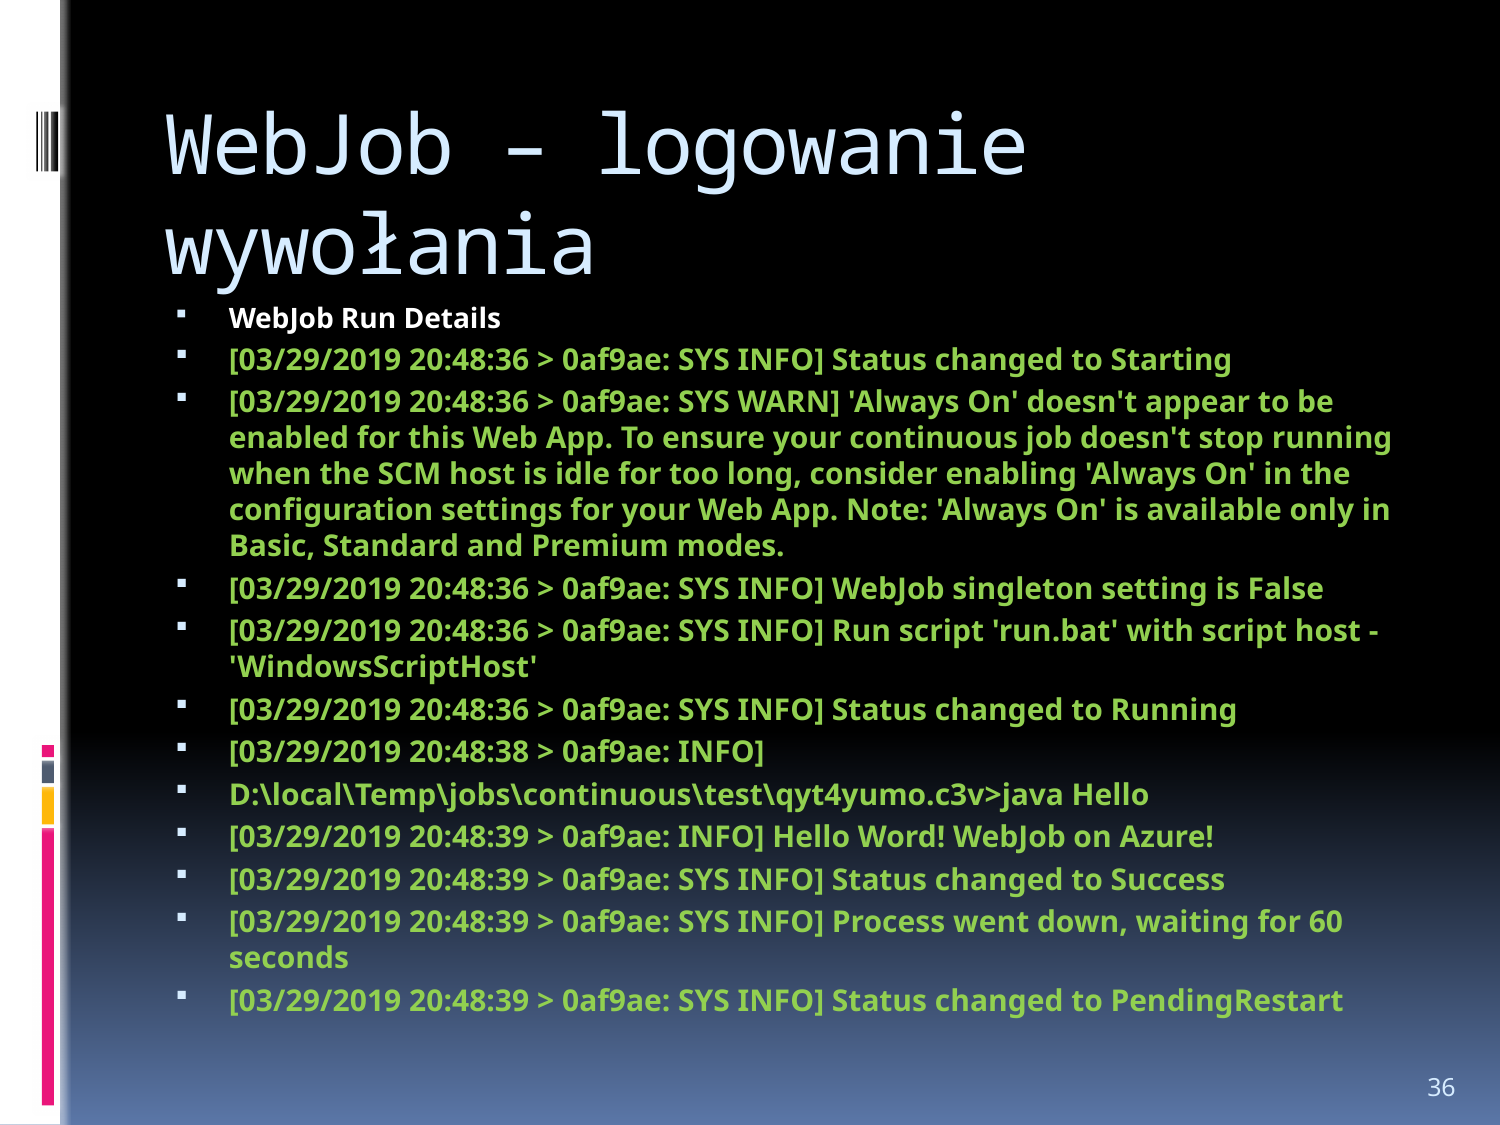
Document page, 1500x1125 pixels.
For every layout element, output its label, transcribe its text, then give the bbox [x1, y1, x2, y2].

slide_number 36 [1412, 1052, 1488, 1113]
title WebJob – logowanie wywołania [150, 83, 1425, 234]
list WebJob Run Details [03/29/2019 20:48:36 > 0af9ae: SYS INFO] Status changed to Starting [03/29/2019 20:48:36 > 0af9ae: SYS WARN] 'Always On' doesn't appear to be enabled for this Web App. To ensure your continuous job doesn't stop running when the SCM host is idle for too long, consider enabling 'Always On' in the configuration settings for your Web App. Note: 'Always On' is available only in Basic, Standard and Premium modes. [03/29/2019 20:48:36 > 0af9ae: SYS INFO] WebJob singleton setting is False [03/29/2019 20:48:36 > 0af9ae: SYS INFO] Run script 'run.bat' with script host - 'WindowsScriptHost' [03/29/2019 20:48:36 > 0af9ae: SYS INFO] Status changed to Running [03/29/2019 20:48:38 > 0af9ae: INFO] D:\local\Temp\jobs\continuous\test\qyt4yumo.c3v>java Hello [03/29/2019 20:48:39 > 0af9ae: INFO] Hello Word! WebJob on Azure! [03/29/2019 20:48:39 > 0af9ae: SYS INFO] Status changed to Success [03/29/2019 20:48:39 > 0af9ae: SYS INFO] Process went down, waiting for 60 seconds [03/29/2019 20:48:39 > 0af9ae: SYS INFO] Status changed to PendingRestart [150, 292, 1425, 1043]
